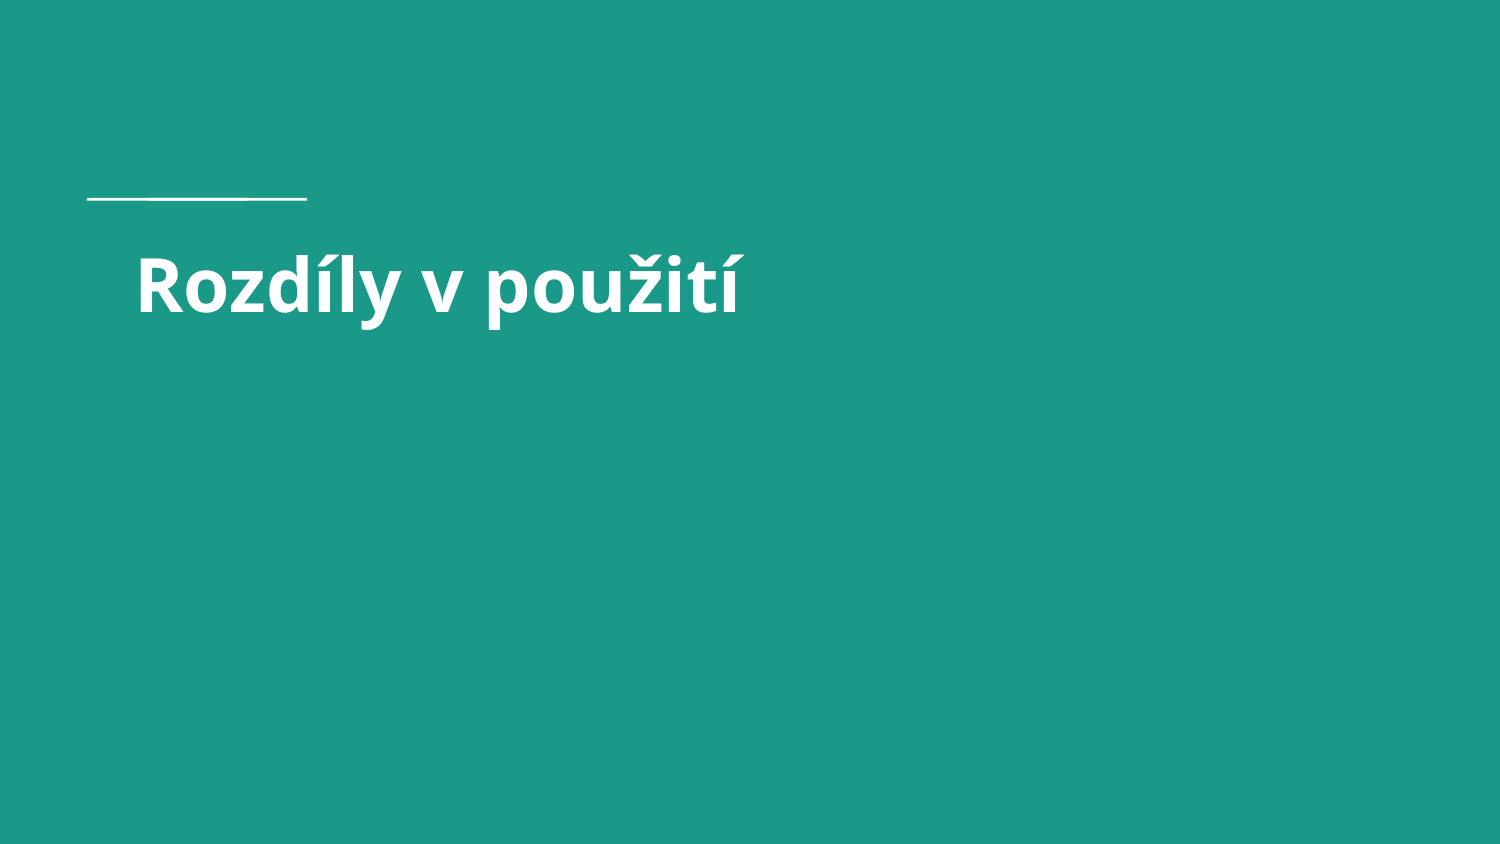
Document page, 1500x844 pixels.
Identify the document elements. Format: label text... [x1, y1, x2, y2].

title Rozdíly v použití [119, 216, 1381, 466]
